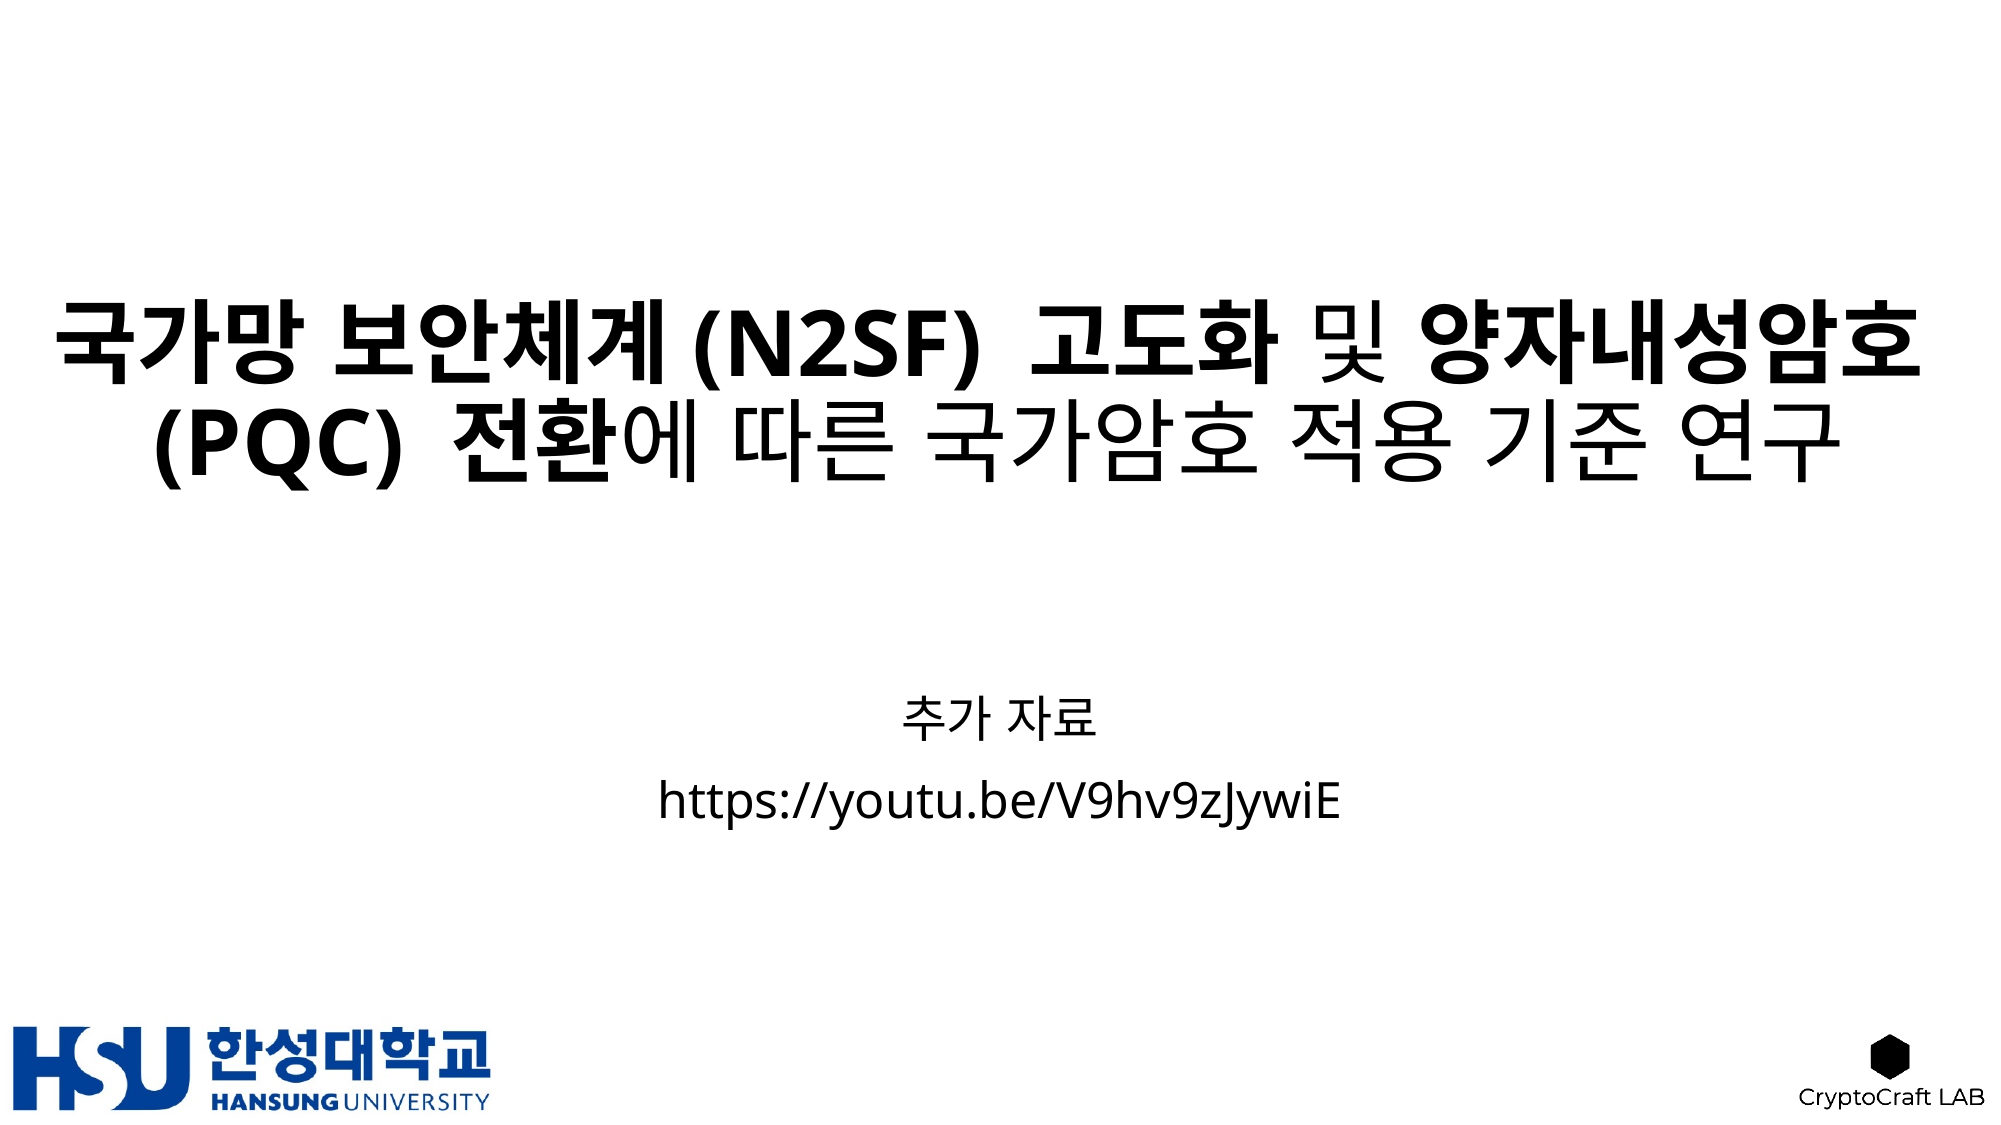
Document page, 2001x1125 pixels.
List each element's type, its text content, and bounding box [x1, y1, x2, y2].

title 국가망 보안체계(N2SF) 고도화 및 양자내성암호(PQC) 전환에 따른 국가암호 적용 기준 연구 [0, 200, 2000, 593]
subtitle 추가 자료 https://youtu.be/V9hv9zJywiE [0, 622, 2000, 895]
picture [4, 1016, 501, 1122]
picture [1784, 1019, 2000, 1125]
